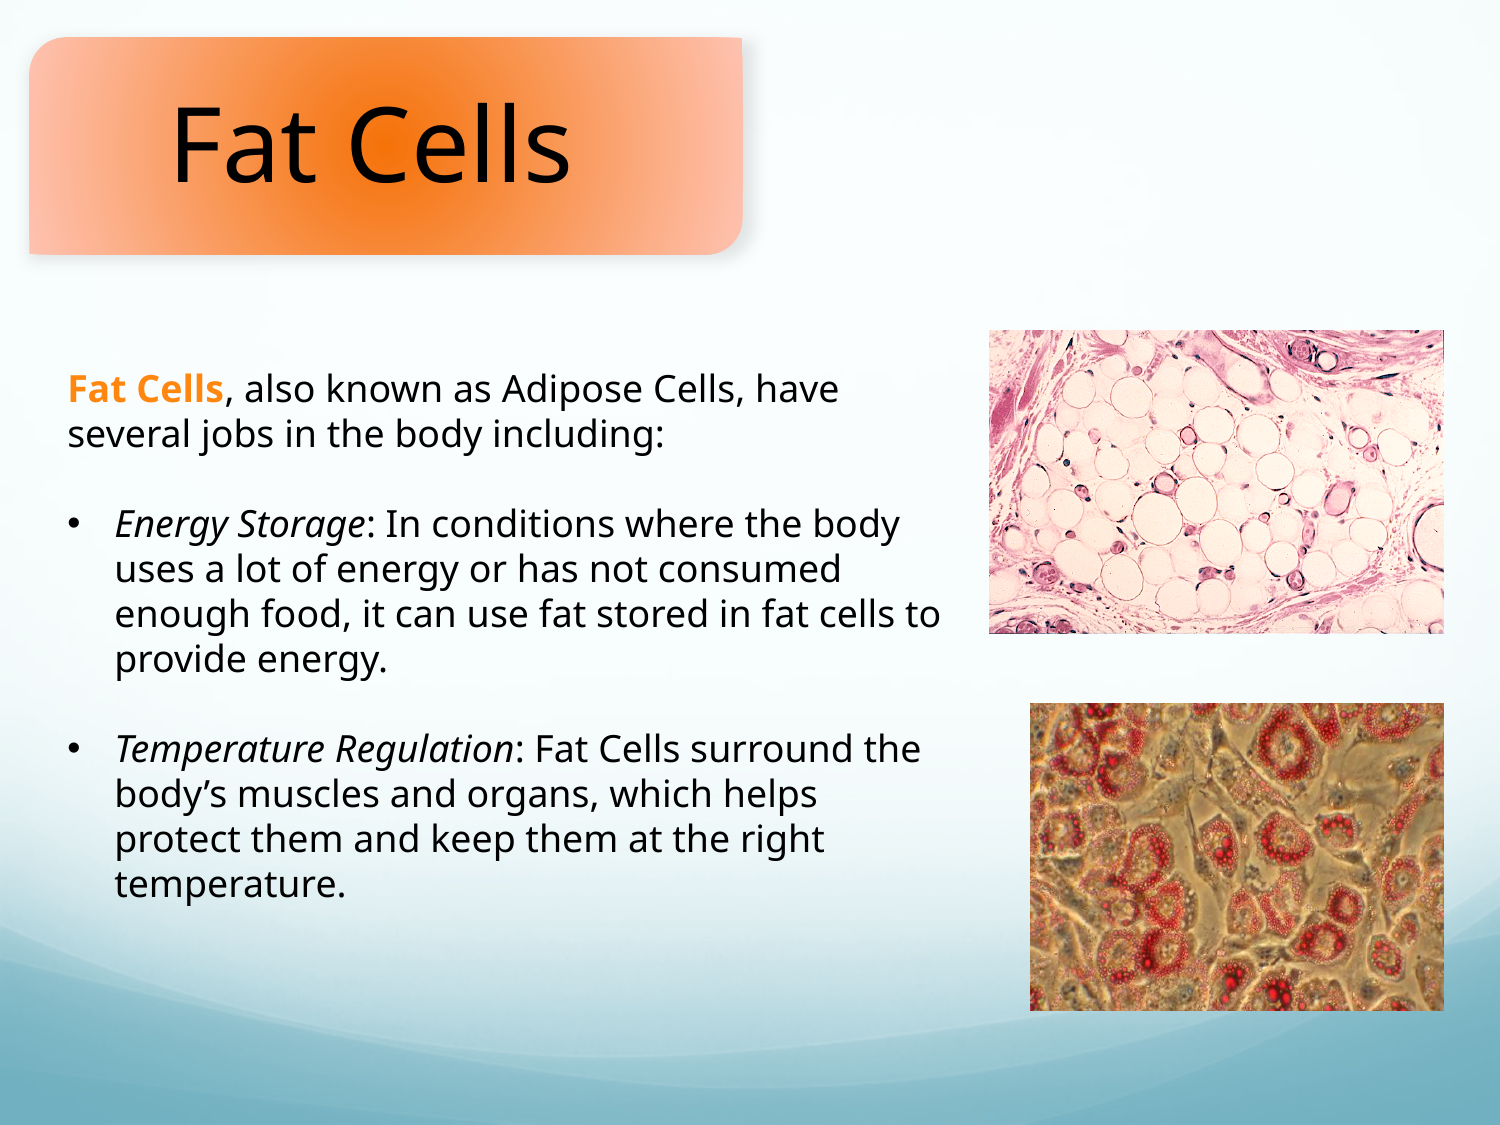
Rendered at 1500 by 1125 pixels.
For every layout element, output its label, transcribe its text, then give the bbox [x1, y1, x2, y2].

text_box Fat Cells, also known as Adipose Cells, have several jobs in the body including: Energy Storage: In conditions where the body uses a lot of energy or has not consumed enough food, it can use fat stored in fat cells to provide energy. Temperature Regulation: Fat Cells surround the body’s muscles and organs, which helps protect them and keep them at the right temperature. [52, 357, 962, 913]
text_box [28, 37, 744, 255]
picture [1030, 702, 1445, 1012]
picture [988, 330, 1445, 634]
